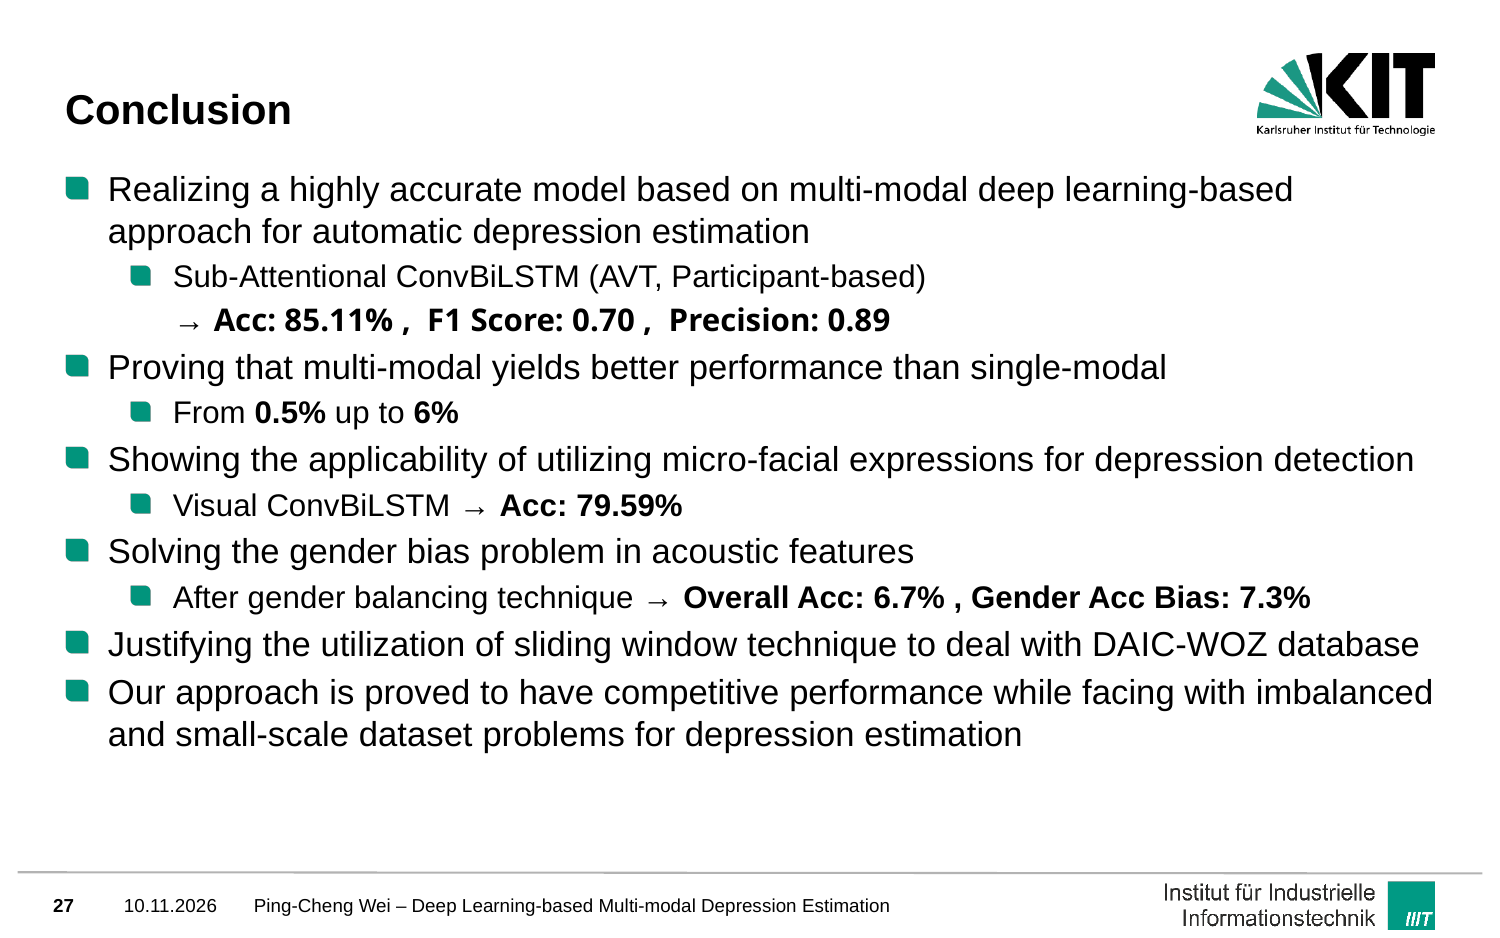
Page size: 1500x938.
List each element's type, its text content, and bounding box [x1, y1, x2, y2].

picture [1257, 53, 1435, 136]
picture [64, 629, 90, 655]
picture [64, 537, 90, 563]
picture [64, 175, 90, 201]
picture [1162, 879, 1435, 931]
picture [129, 400, 152, 423]
picture [64, 353, 90, 378]
picture [129, 584, 152, 607]
picture [129, 492, 152, 515]
picture [64, 445, 90, 470]
picture [129, 264, 152, 287]
title Conclusion [64, 56, 1199, 133]
picture [64, 678, 90, 703]
